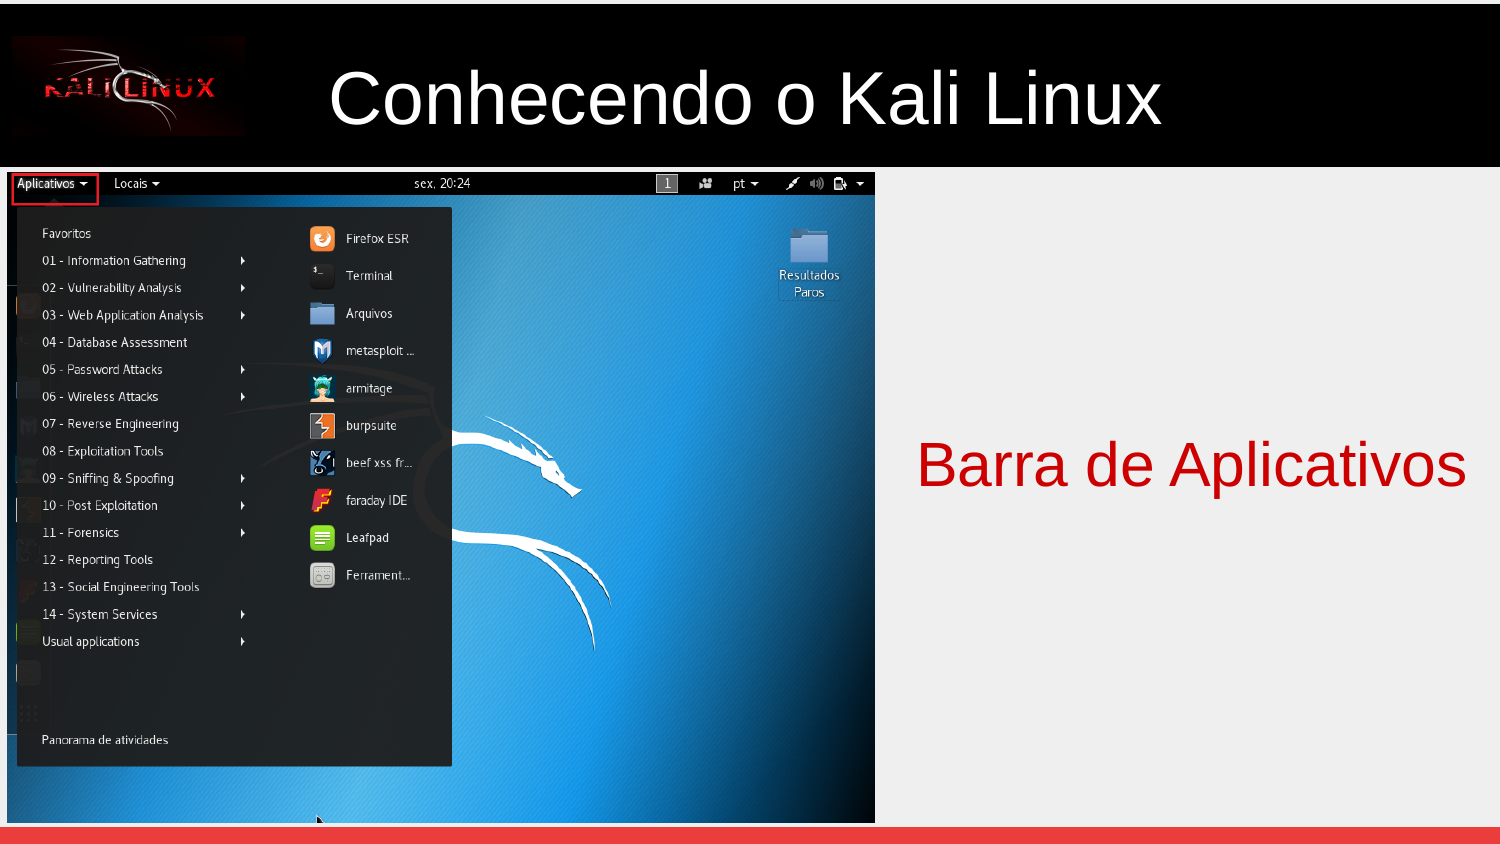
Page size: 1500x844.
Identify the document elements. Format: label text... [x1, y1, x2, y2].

text_box Barra de Aplicativos [901, 408, 1500, 486]
picture [0, 827, 1500, 844]
picture [6, 172, 875, 823]
picture [0, 4, 1500, 168]
